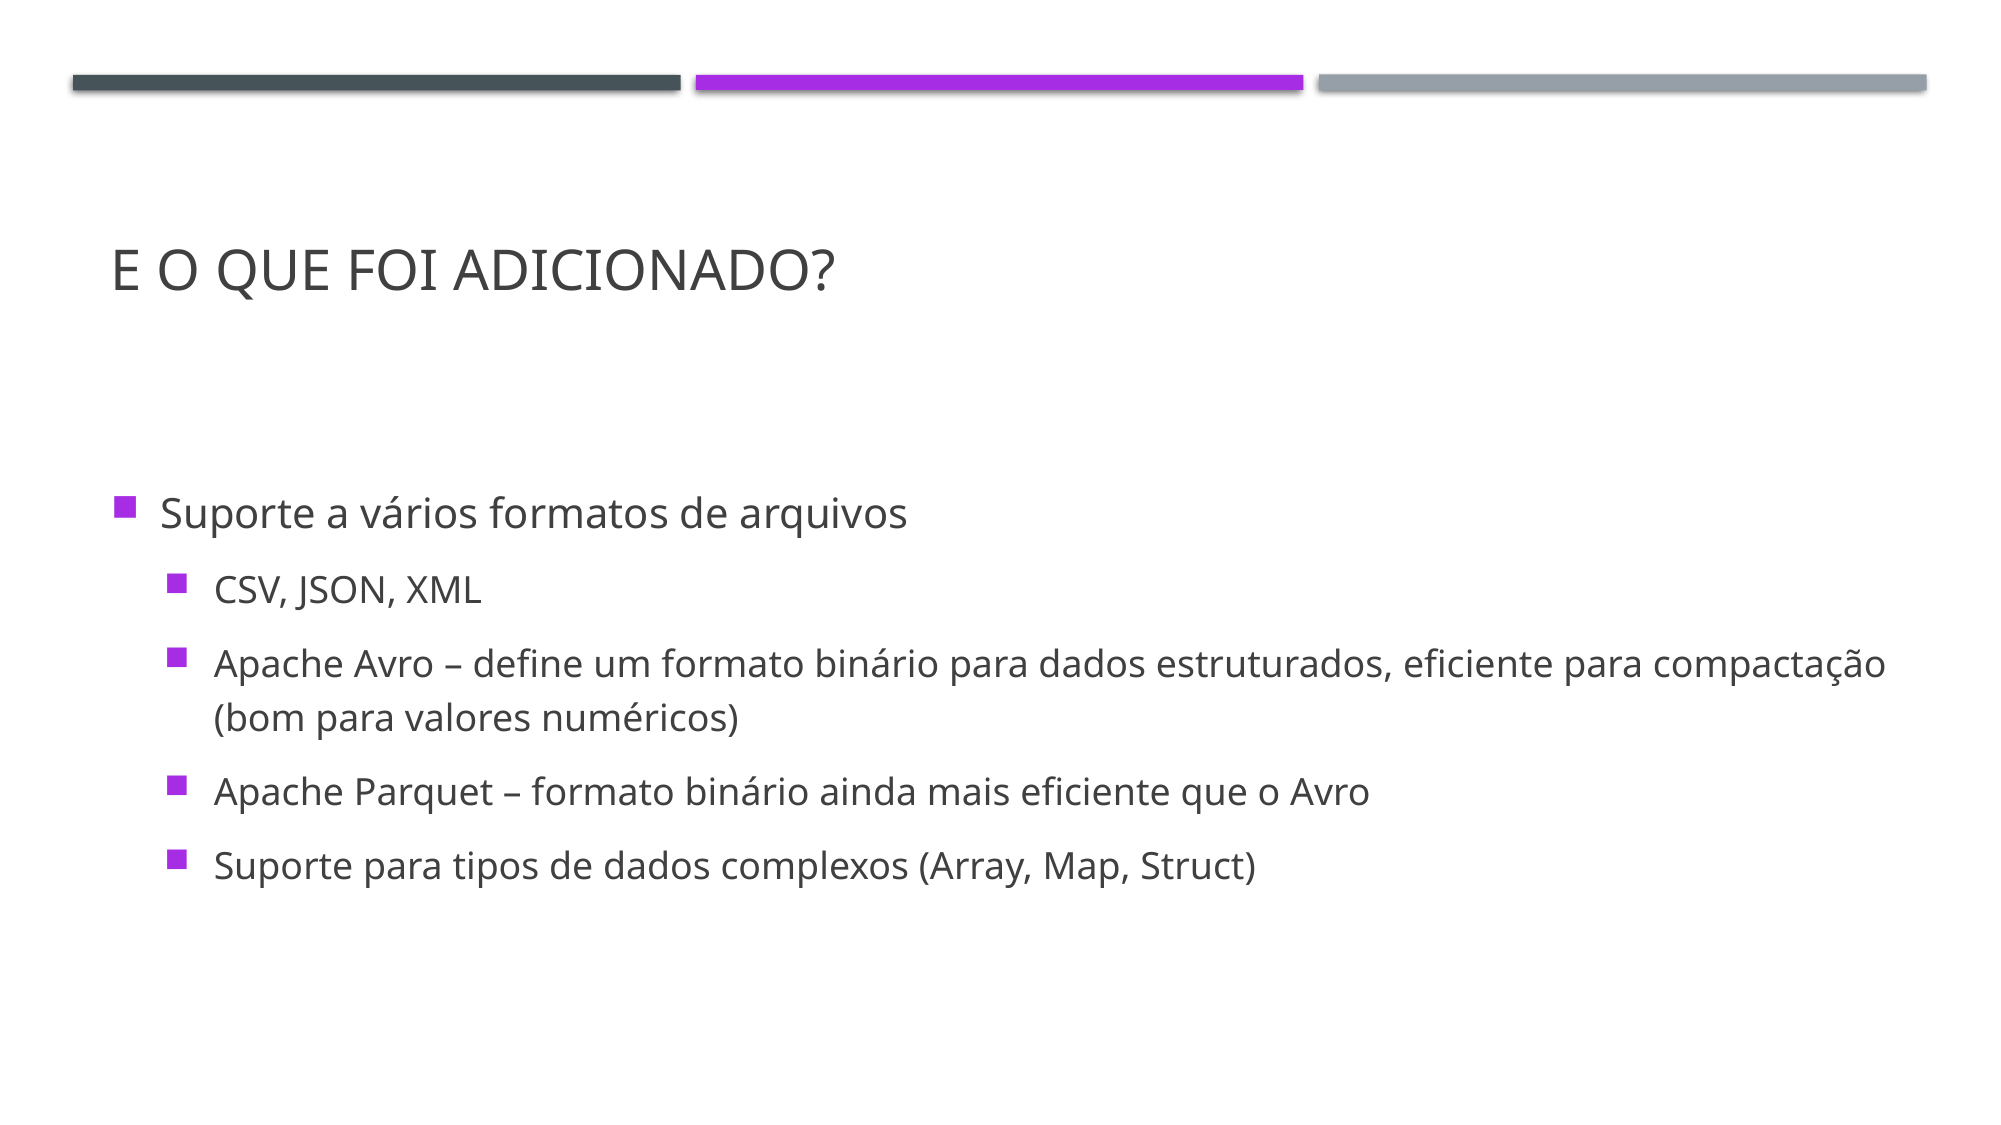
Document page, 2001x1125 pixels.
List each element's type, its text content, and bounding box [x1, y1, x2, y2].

list Suporte a vários formatos de arquivos CSV, JSON, XML Apache Avro – define um formato binário para dados estruturados, eficiente para compactação (bom para valores numéricos) Apache Parquet – formato binário ainda mais eficiente que o Avro Suporte para tipos de dados complexos (Array, Map, Struct) [95, 383, 1905, 981]
title E o que foi adicionado? [95, 115, 1905, 311]
